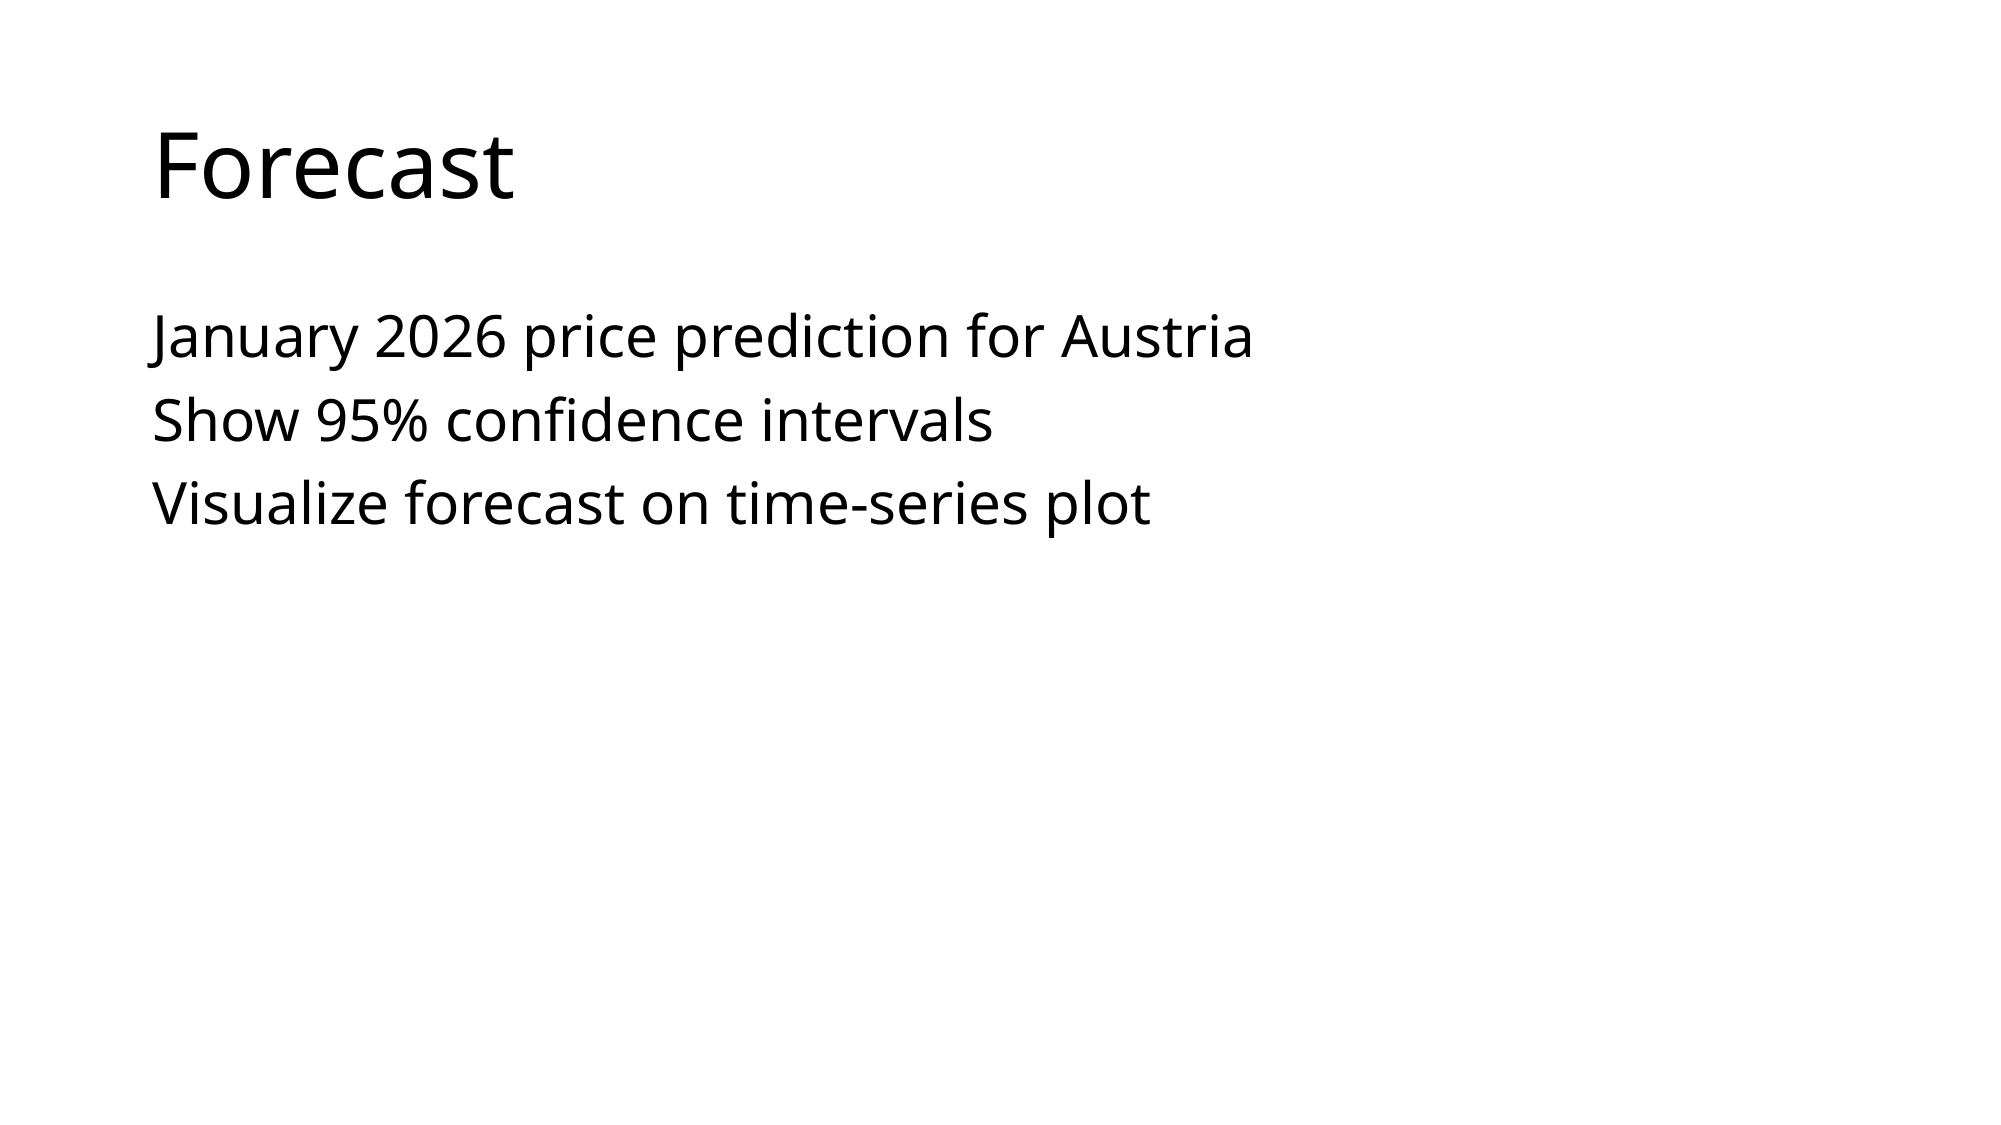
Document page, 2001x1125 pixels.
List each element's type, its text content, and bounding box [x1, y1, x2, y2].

list January 2026 price prediction for Austria Show 95% confidence intervals Visualize forecast on time-series plot [137, 299, 1863, 1014]
title Forecast [137, 59, 1863, 278]
